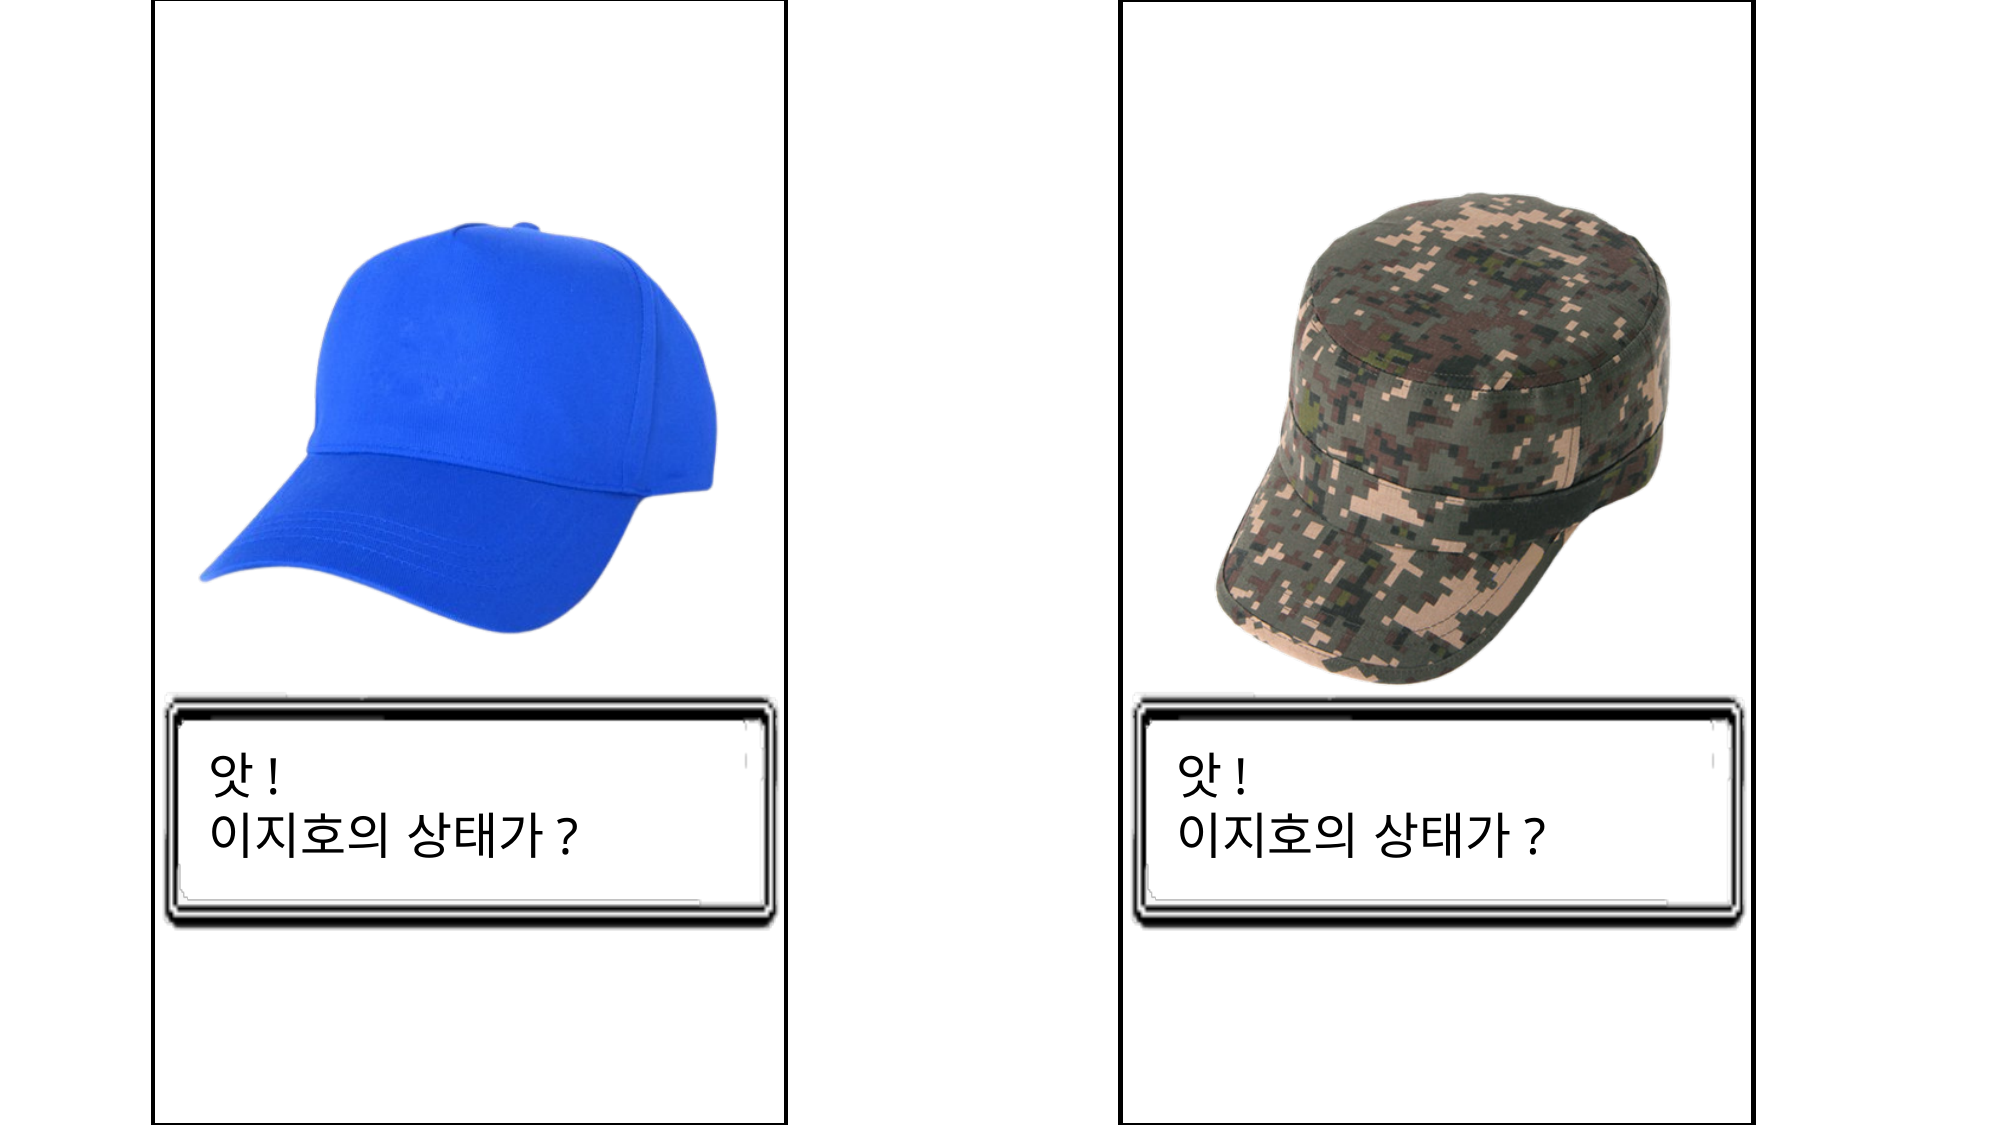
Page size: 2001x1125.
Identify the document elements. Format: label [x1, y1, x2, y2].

text_box [1120, 0, 1758, 1125]
text_box [152, 0, 791, 1125]
picture [166, 183, 772, 695]
